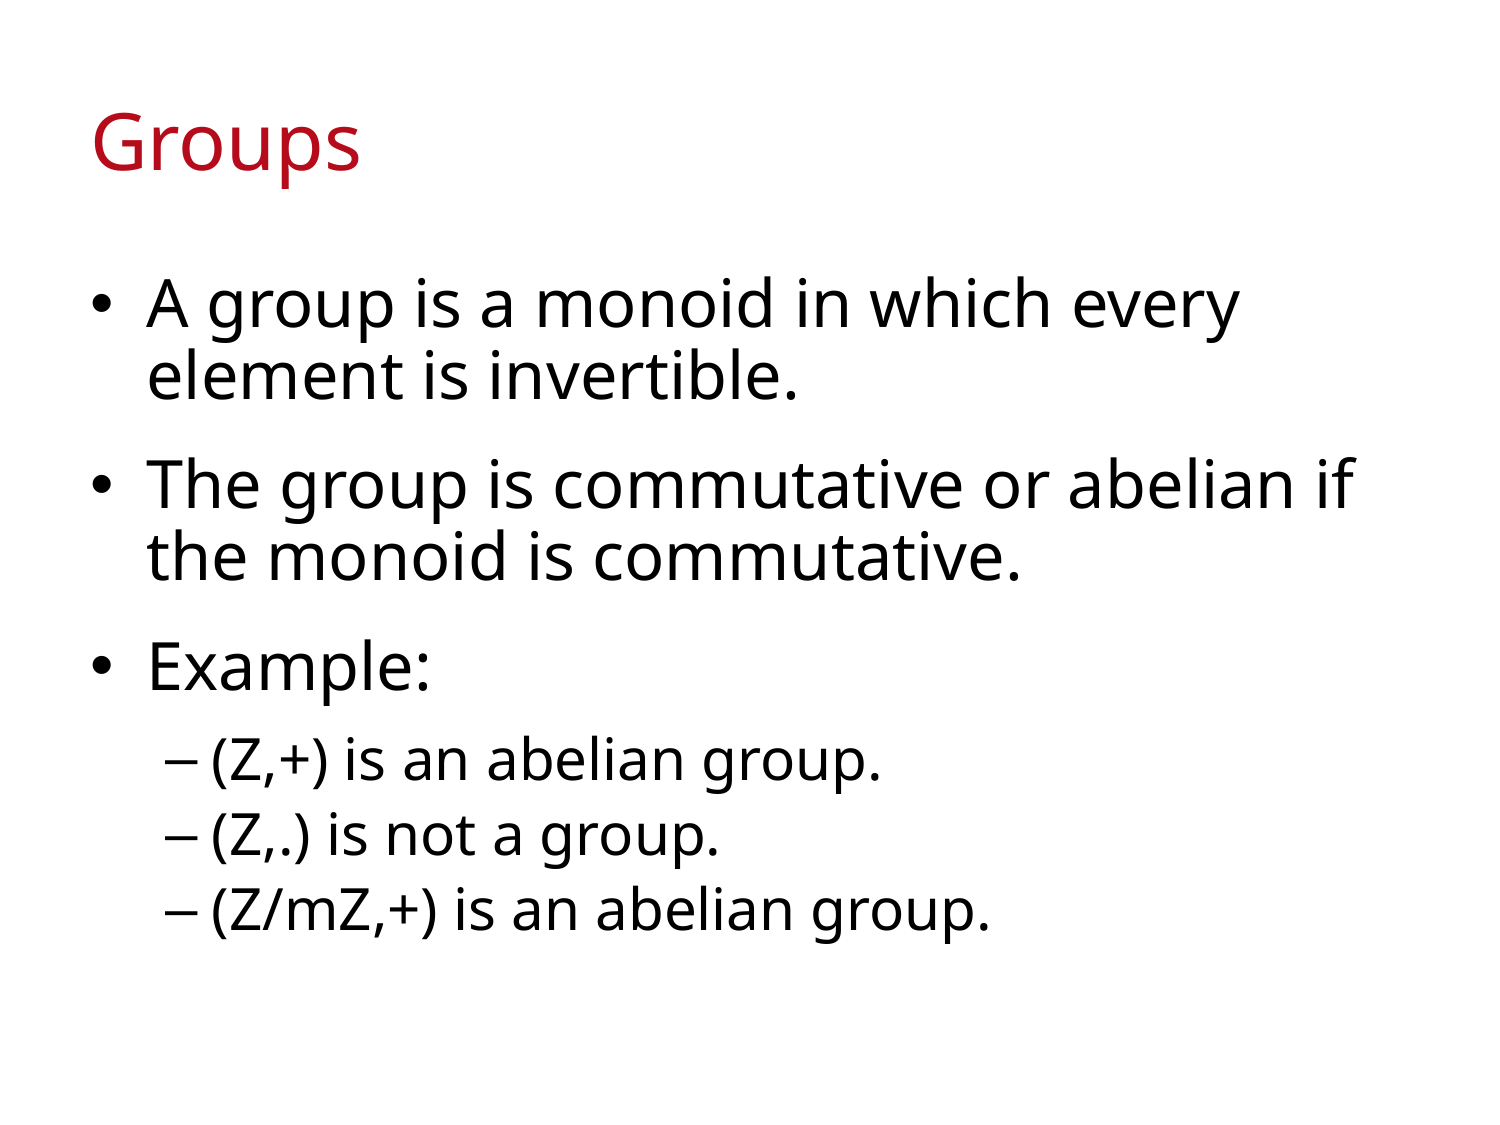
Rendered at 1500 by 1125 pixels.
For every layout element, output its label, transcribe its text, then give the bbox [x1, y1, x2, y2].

list A group is a monoid in which every element is invertible. The group is commutative or abelian if the monoid is commutative. Example: (Z,+) is an abelian group. (Z,.) is not a group. (Z/mZ,+) is an abelian group. [75, 262, 1425, 1005]
title Groups [75, 45, 1425, 233]
